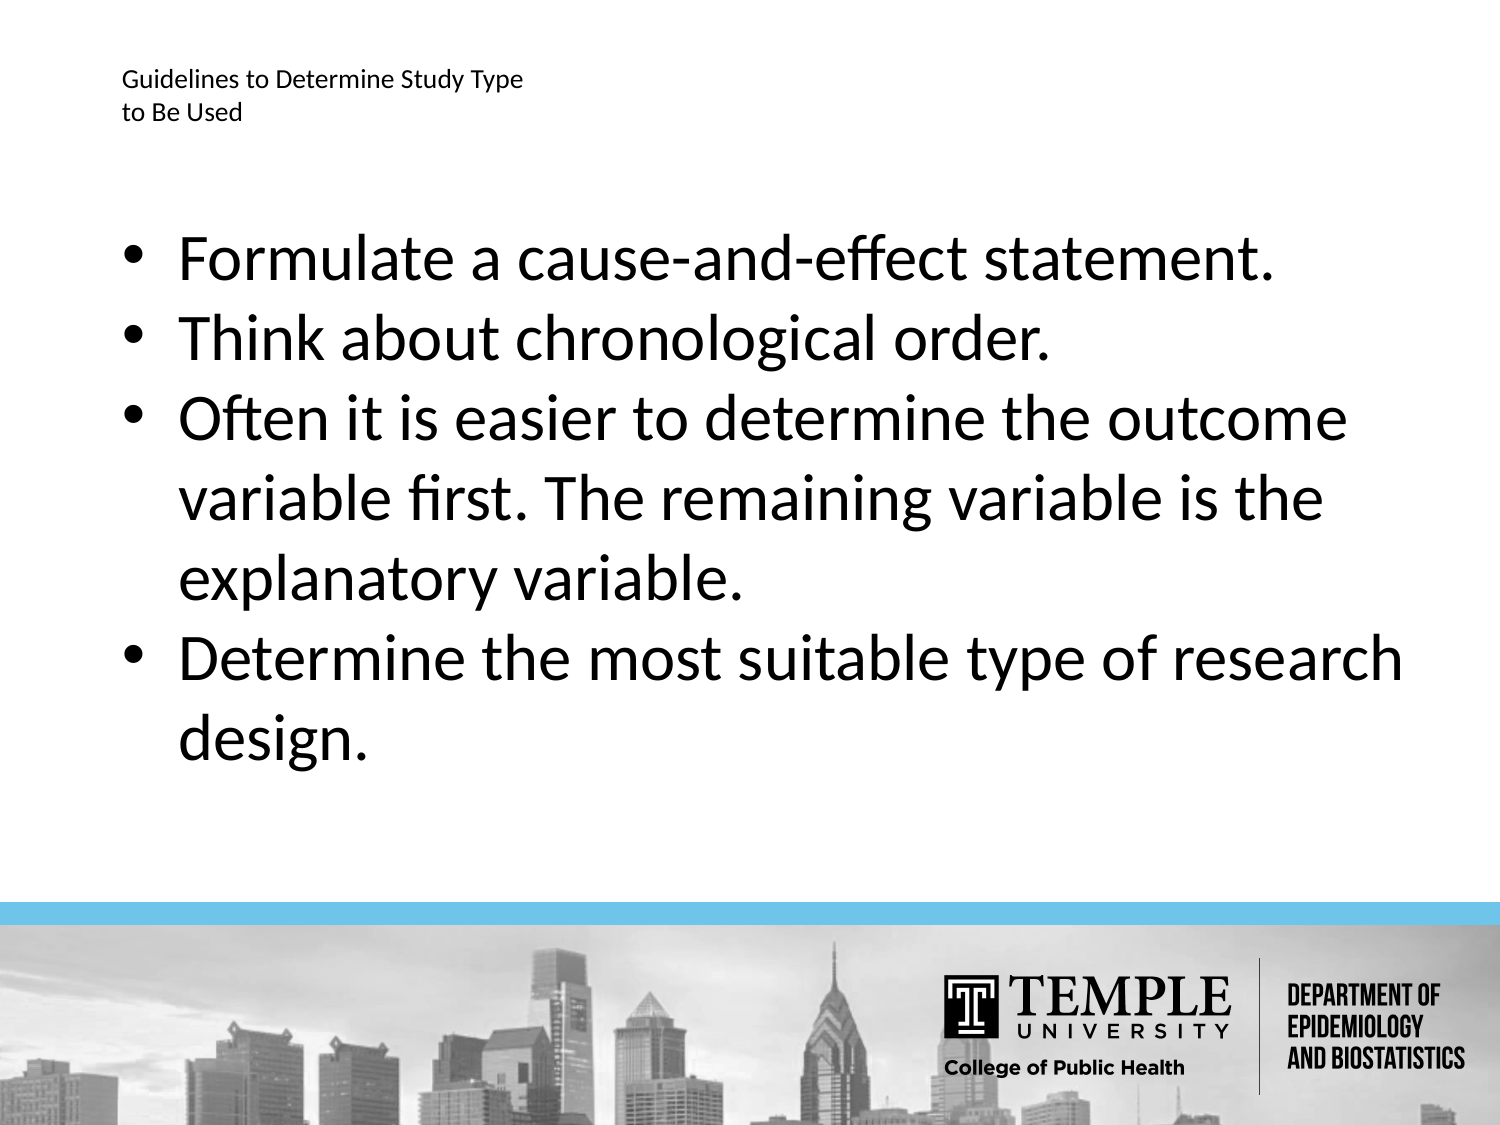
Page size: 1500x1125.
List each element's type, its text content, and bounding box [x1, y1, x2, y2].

list Formulate a cause-and-effect statement. Think about chronological order. Often it is easier to determine the outcome variable first. The remaining variable is the explanatory variable. Determine the most suitable type of research design. [106, 206, 1457, 901]
title Guidelines to Determine Study Type to Be Used [106, 53, 1317, 136]
picture [0, 902, 1500, 1125]
